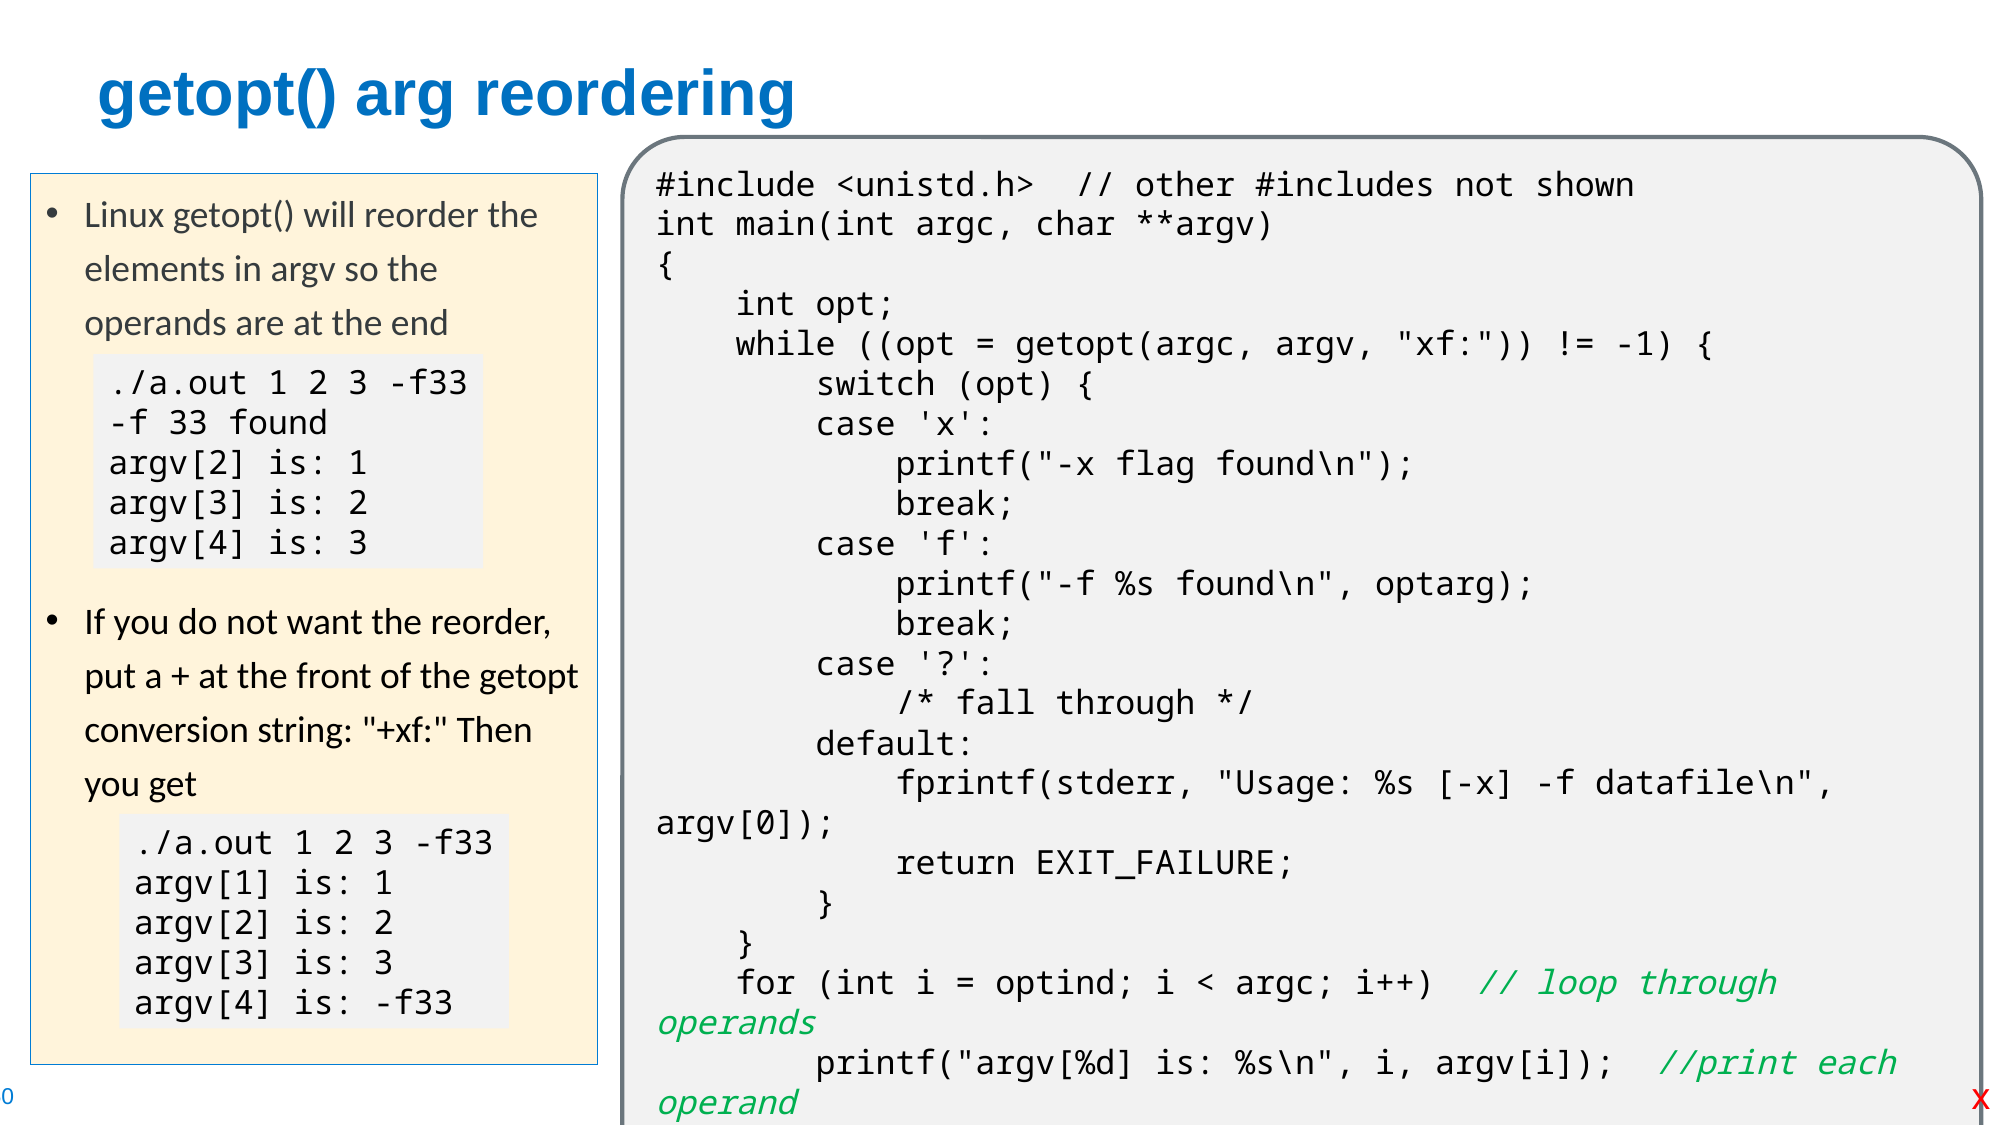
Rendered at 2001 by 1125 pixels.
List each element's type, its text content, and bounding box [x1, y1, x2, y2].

text_box #include <unistd.h> // other #includes not shown int main(int argc, char **argv) { int opt; while ((opt = getopt(argc, argv, "xf:")) != -1) { switch (opt) { case 'x': printf("-x flag found\n"); break; case 'f': printf("-f %s found\n", optarg); break; case '?': /* fall through */ default: fprintf(stderr, "Usage: %s [-x] -f datafile\n", argv[0]); return EXIT_FAILURE; } } for (int i = optind; i < argc; i++) // loop through operands printf("argv[%d] is: %s\n", i, argv[i]); //print each operand return EXIT_SUCCESS; } [622, 136, 1982, 1125]
title getopt() arg reordering [82, 19, 1808, 137]
text_box ./a.out 1 2 3 -f33 argv[1] is: 1 argv[2] is: 2 argv[3] is: 3 argv[4] is: -f33 [119, 813, 509, 1029]
text_box ./a.out 1 2 3 -f33 -f 33 found argv[2] is: 1 argv[3] is: 2 argv[4] is: 3 [93, 354, 484, 569]
text_box x [1956, 1064, 2000, 1125]
list Linux getopt() will reorder the elements in argv so the operands are at the end If you do not want the reorder, put a + at the front of the getopt conversion string: "+xf:" Then you get [30, 173, 598, 1065]
